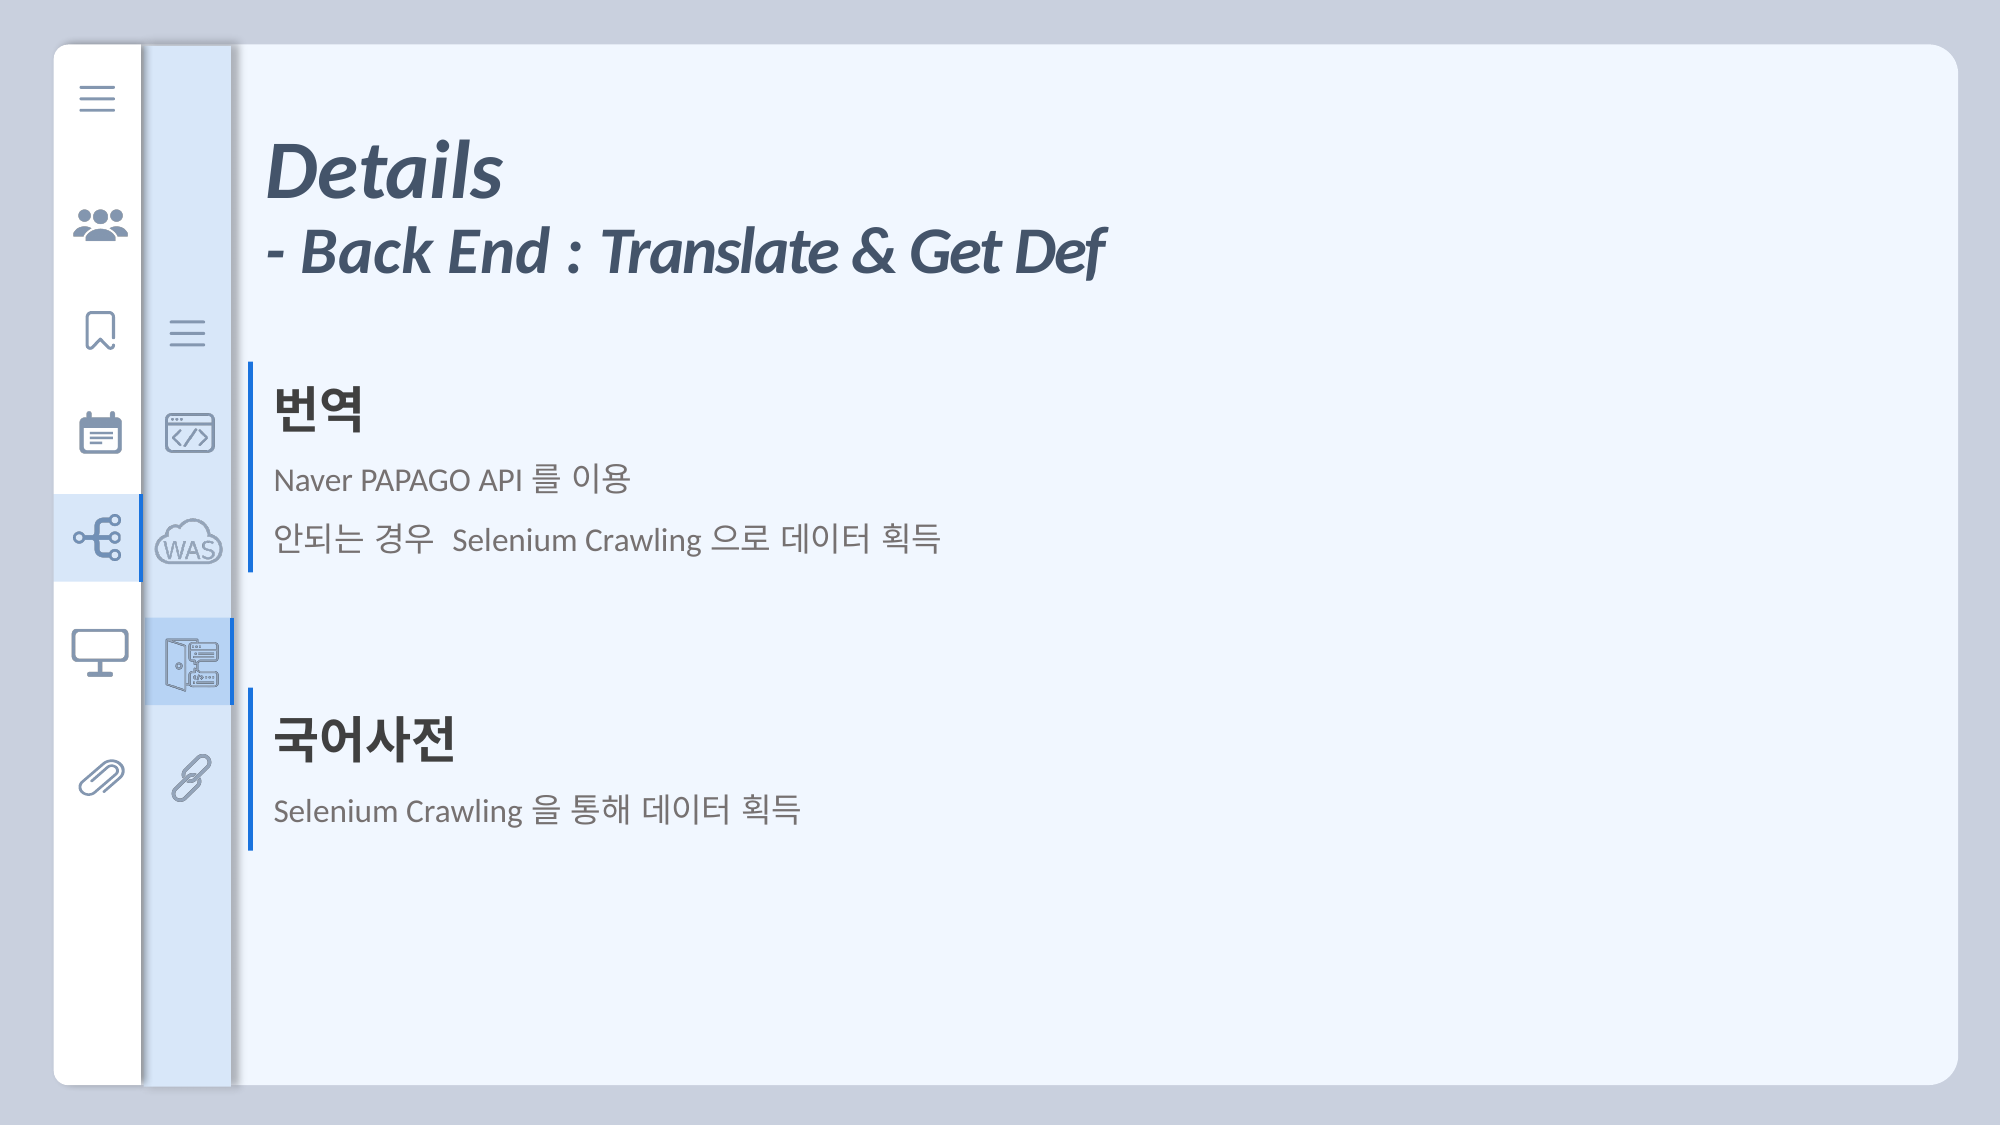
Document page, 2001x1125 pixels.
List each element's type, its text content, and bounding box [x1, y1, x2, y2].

picture [167, 754, 216, 802]
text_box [53, 44, 141, 1086]
text_box - Back End : Translate & Get Def [250, 159, 1327, 295]
table_header [151, 618, 230, 705]
picture [163, 411, 217, 454]
text_box [150, 45, 232, 618]
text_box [250, 671, 960, 860]
text_box [244, 43, 1960, 1087]
picture [164, 637, 220, 693]
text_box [250, 340, 1040, 585]
text_box [146, 705, 232, 1088]
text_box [169, 320, 206, 347]
picture [150, 512, 226, 569]
text_box Details [250, 58, 1378, 223]
